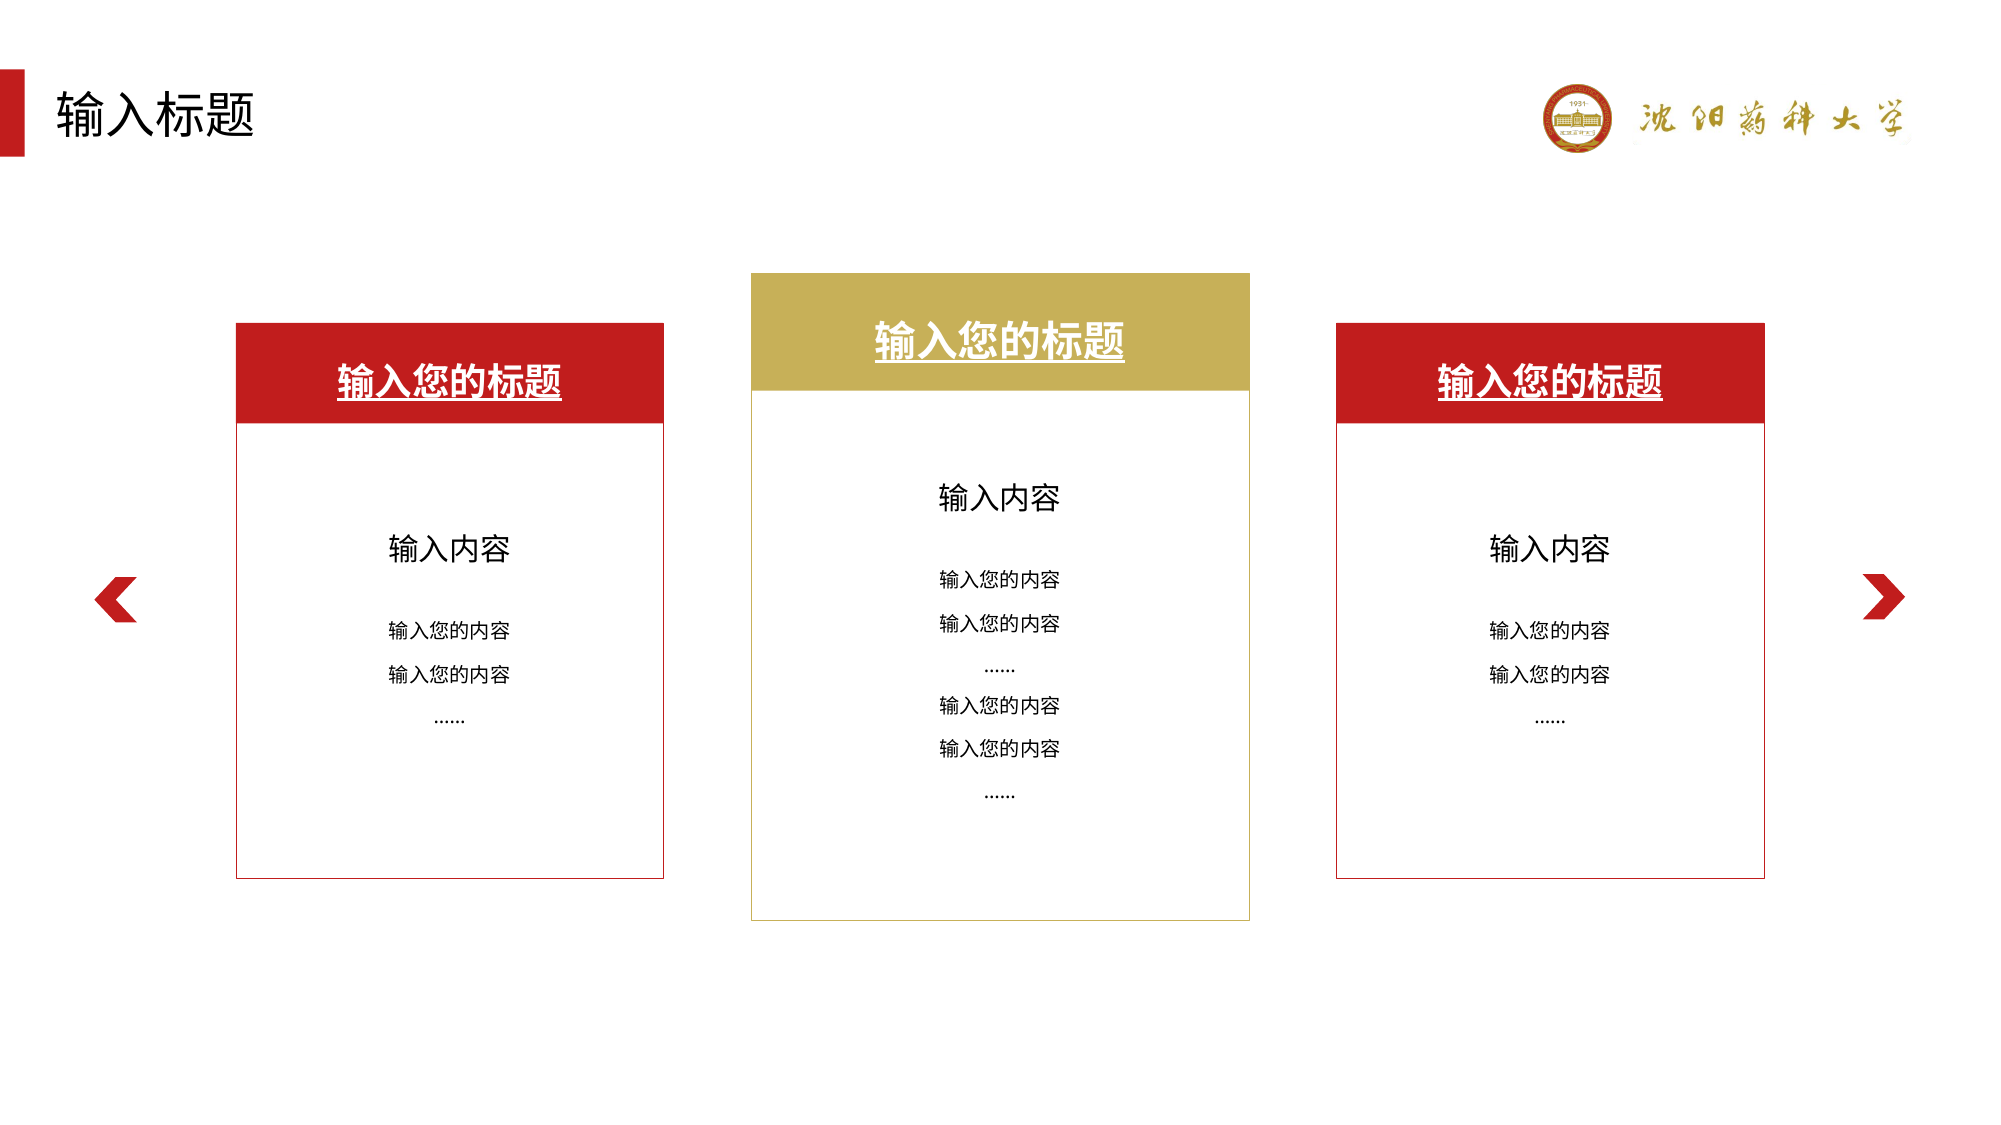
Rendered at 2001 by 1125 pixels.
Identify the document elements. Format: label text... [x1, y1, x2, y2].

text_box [1336, 322, 1764, 879]
text_box [1860, 573, 1907, 621]
picture [1632, 84, 1912, 145]
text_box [750, 273, 1249, 921]
text_box [92, 575, 140, 624]
picture [1543, 84, 1612, 153]
text_box 输入标题 [40, 76, 426, 152]
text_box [235, 322, 664, 879]
